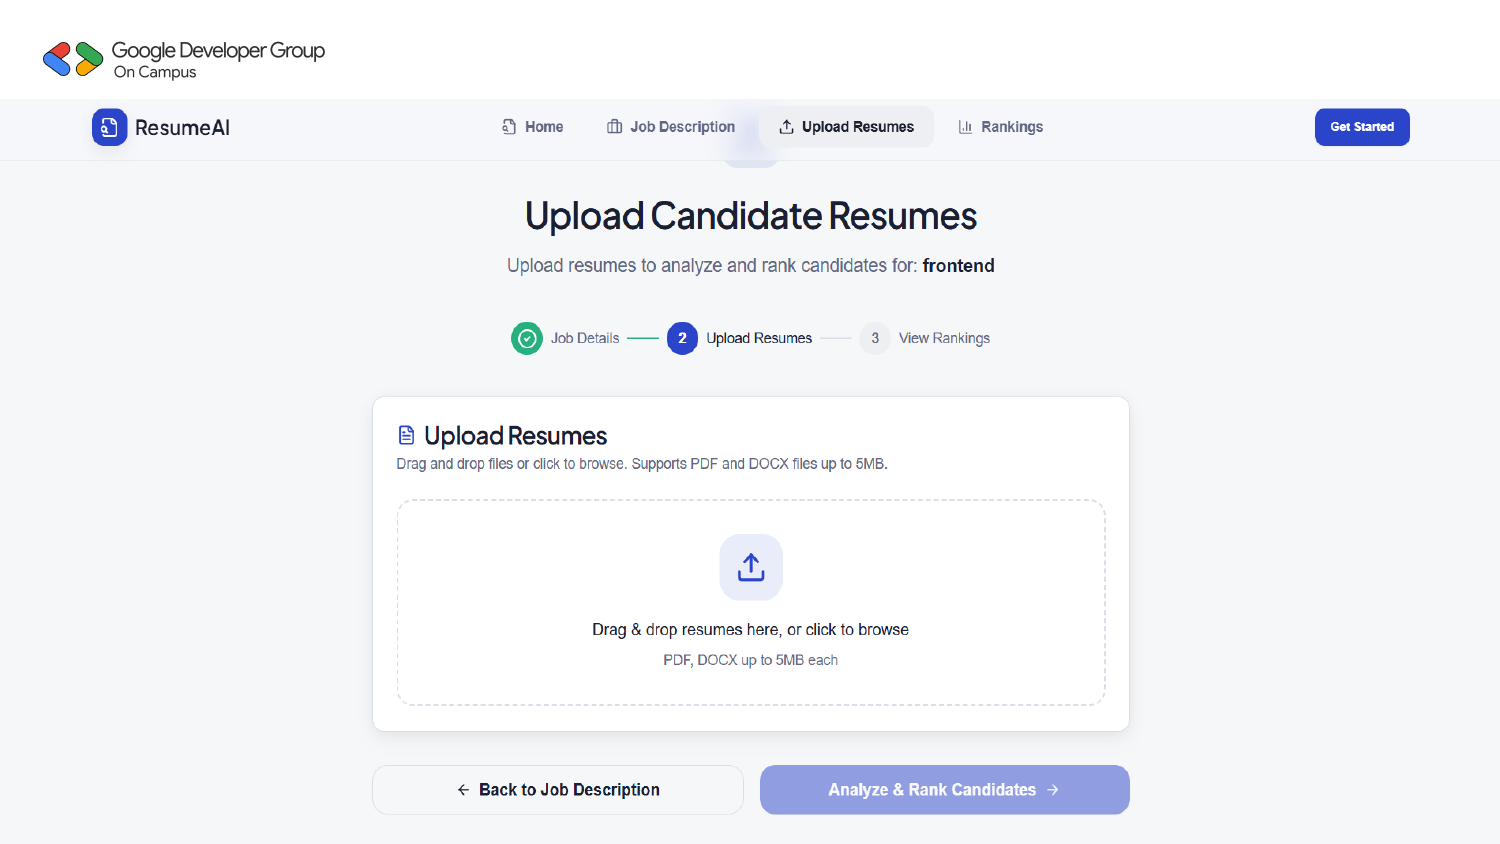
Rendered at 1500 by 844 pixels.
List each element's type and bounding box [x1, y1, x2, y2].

picture [0, 99, 1500, 844]
picture [25, 28, 327, 83]
